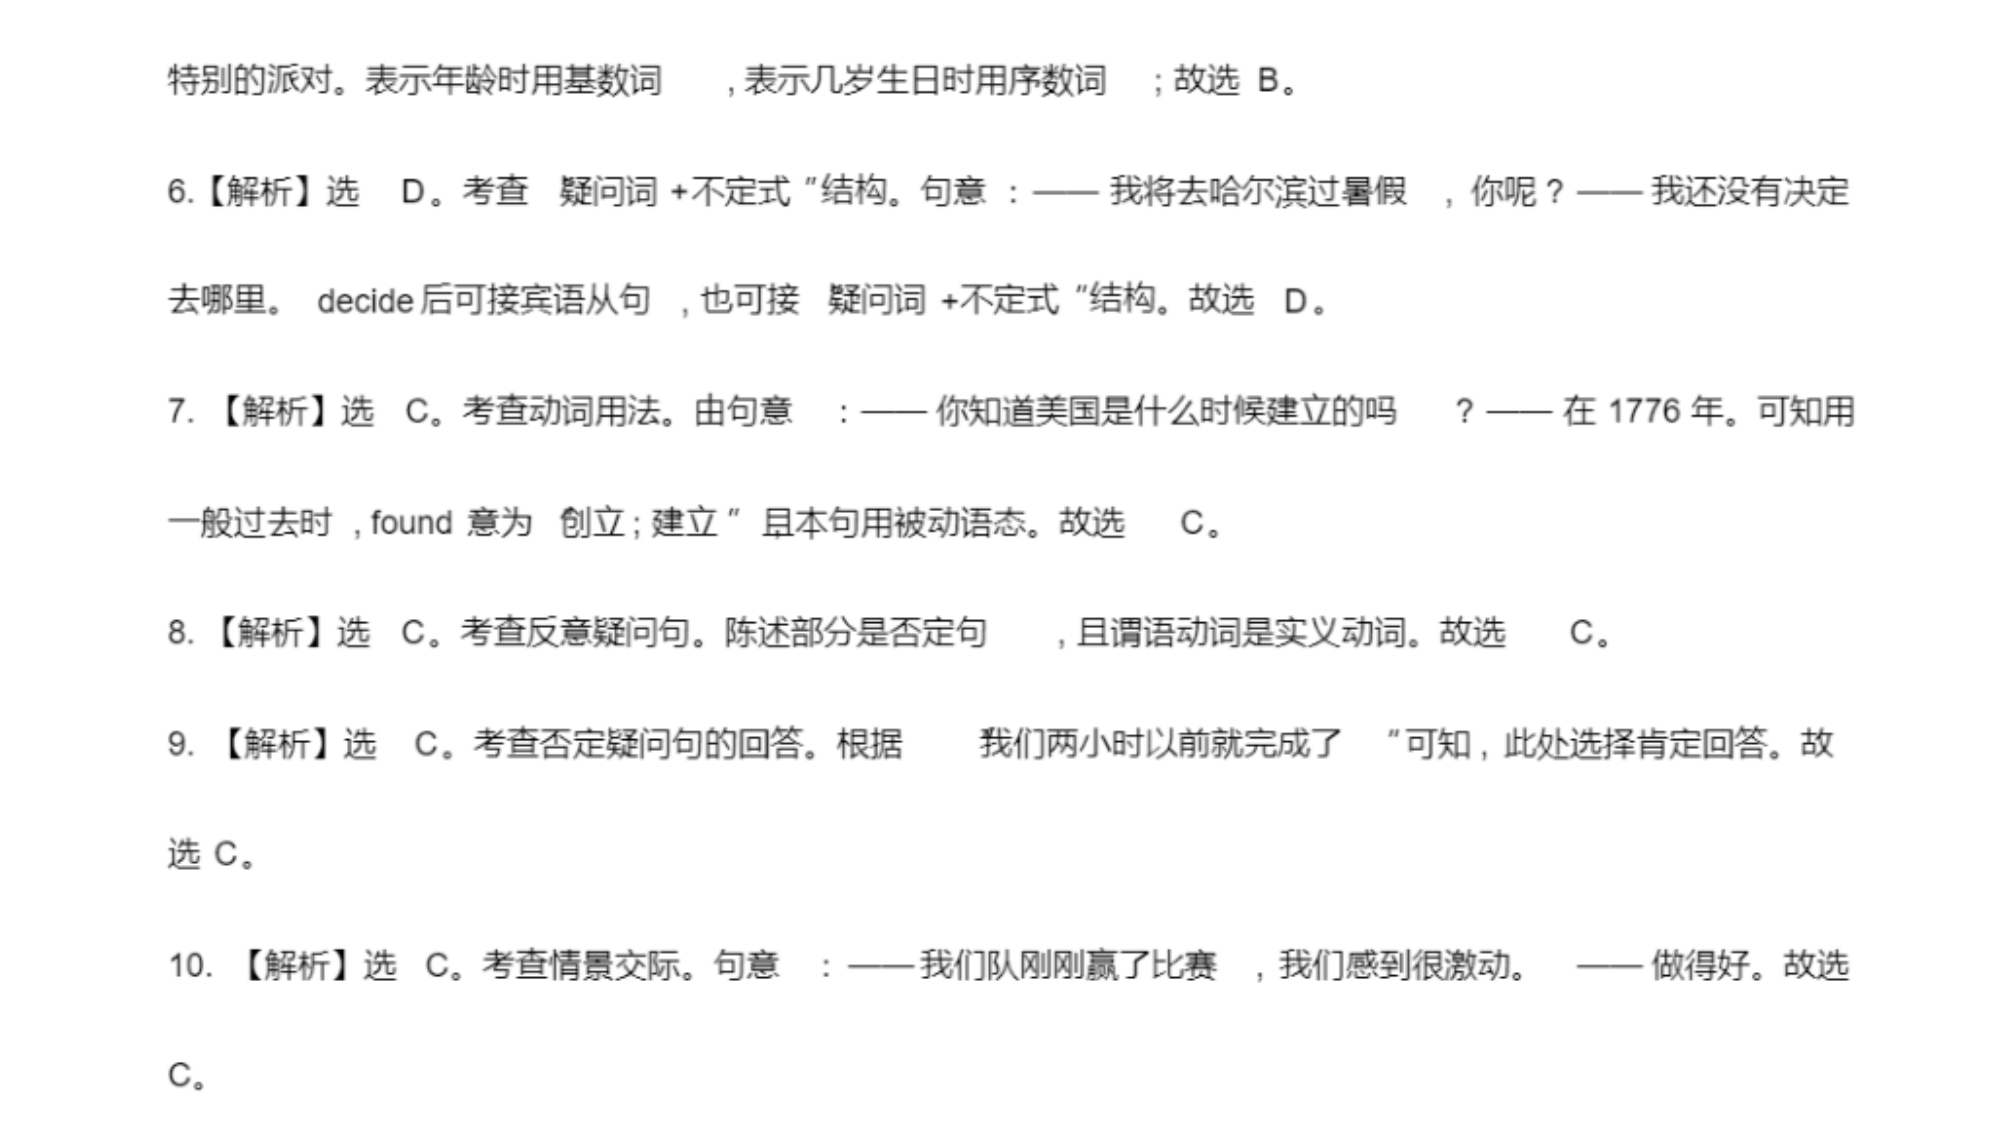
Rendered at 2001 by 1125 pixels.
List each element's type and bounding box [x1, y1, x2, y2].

picture [122, 41, 1901, 1098]
